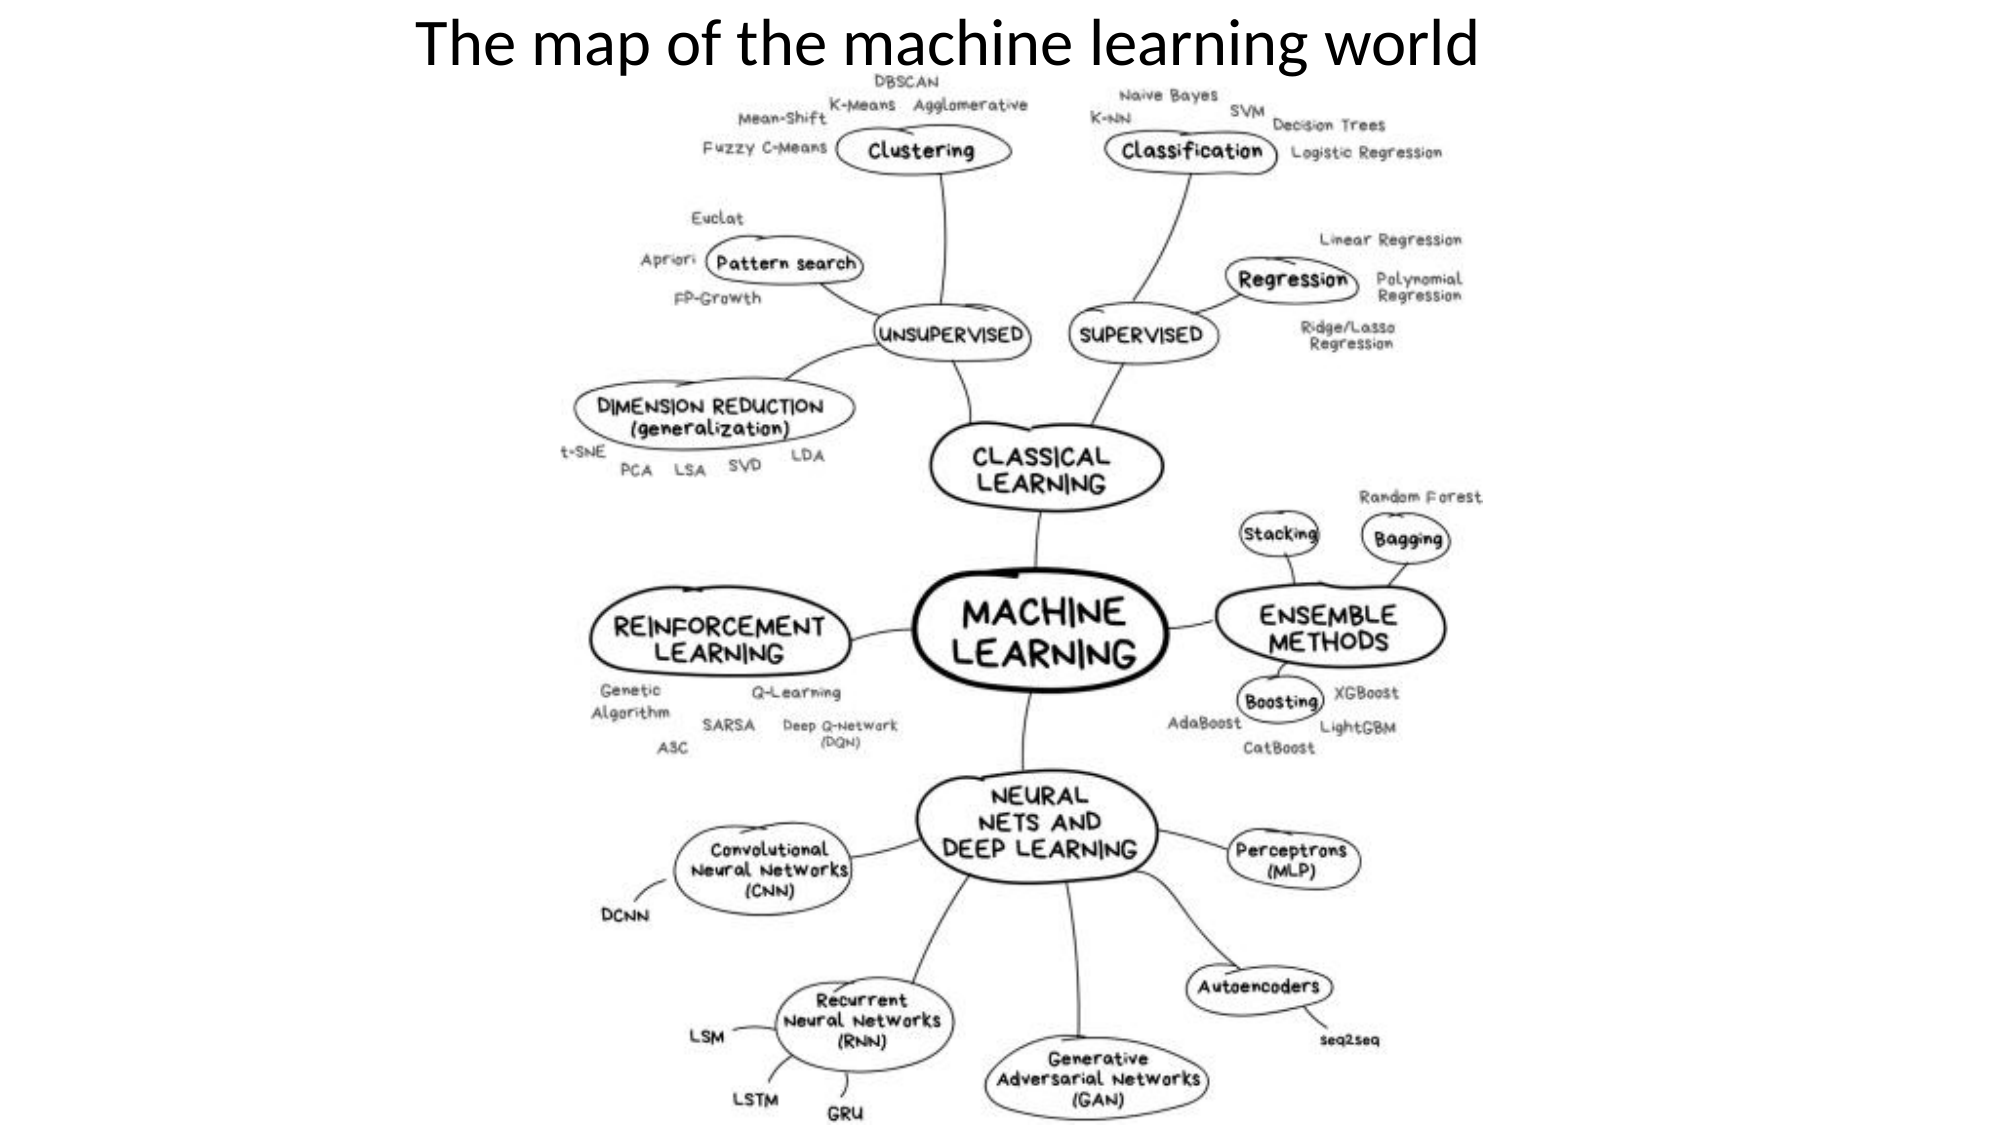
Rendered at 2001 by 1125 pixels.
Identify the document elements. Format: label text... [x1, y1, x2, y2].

picture [559, 72, 1483, 1125]
text_box The map of the machine learning world [400, 0, 2000, 482]
